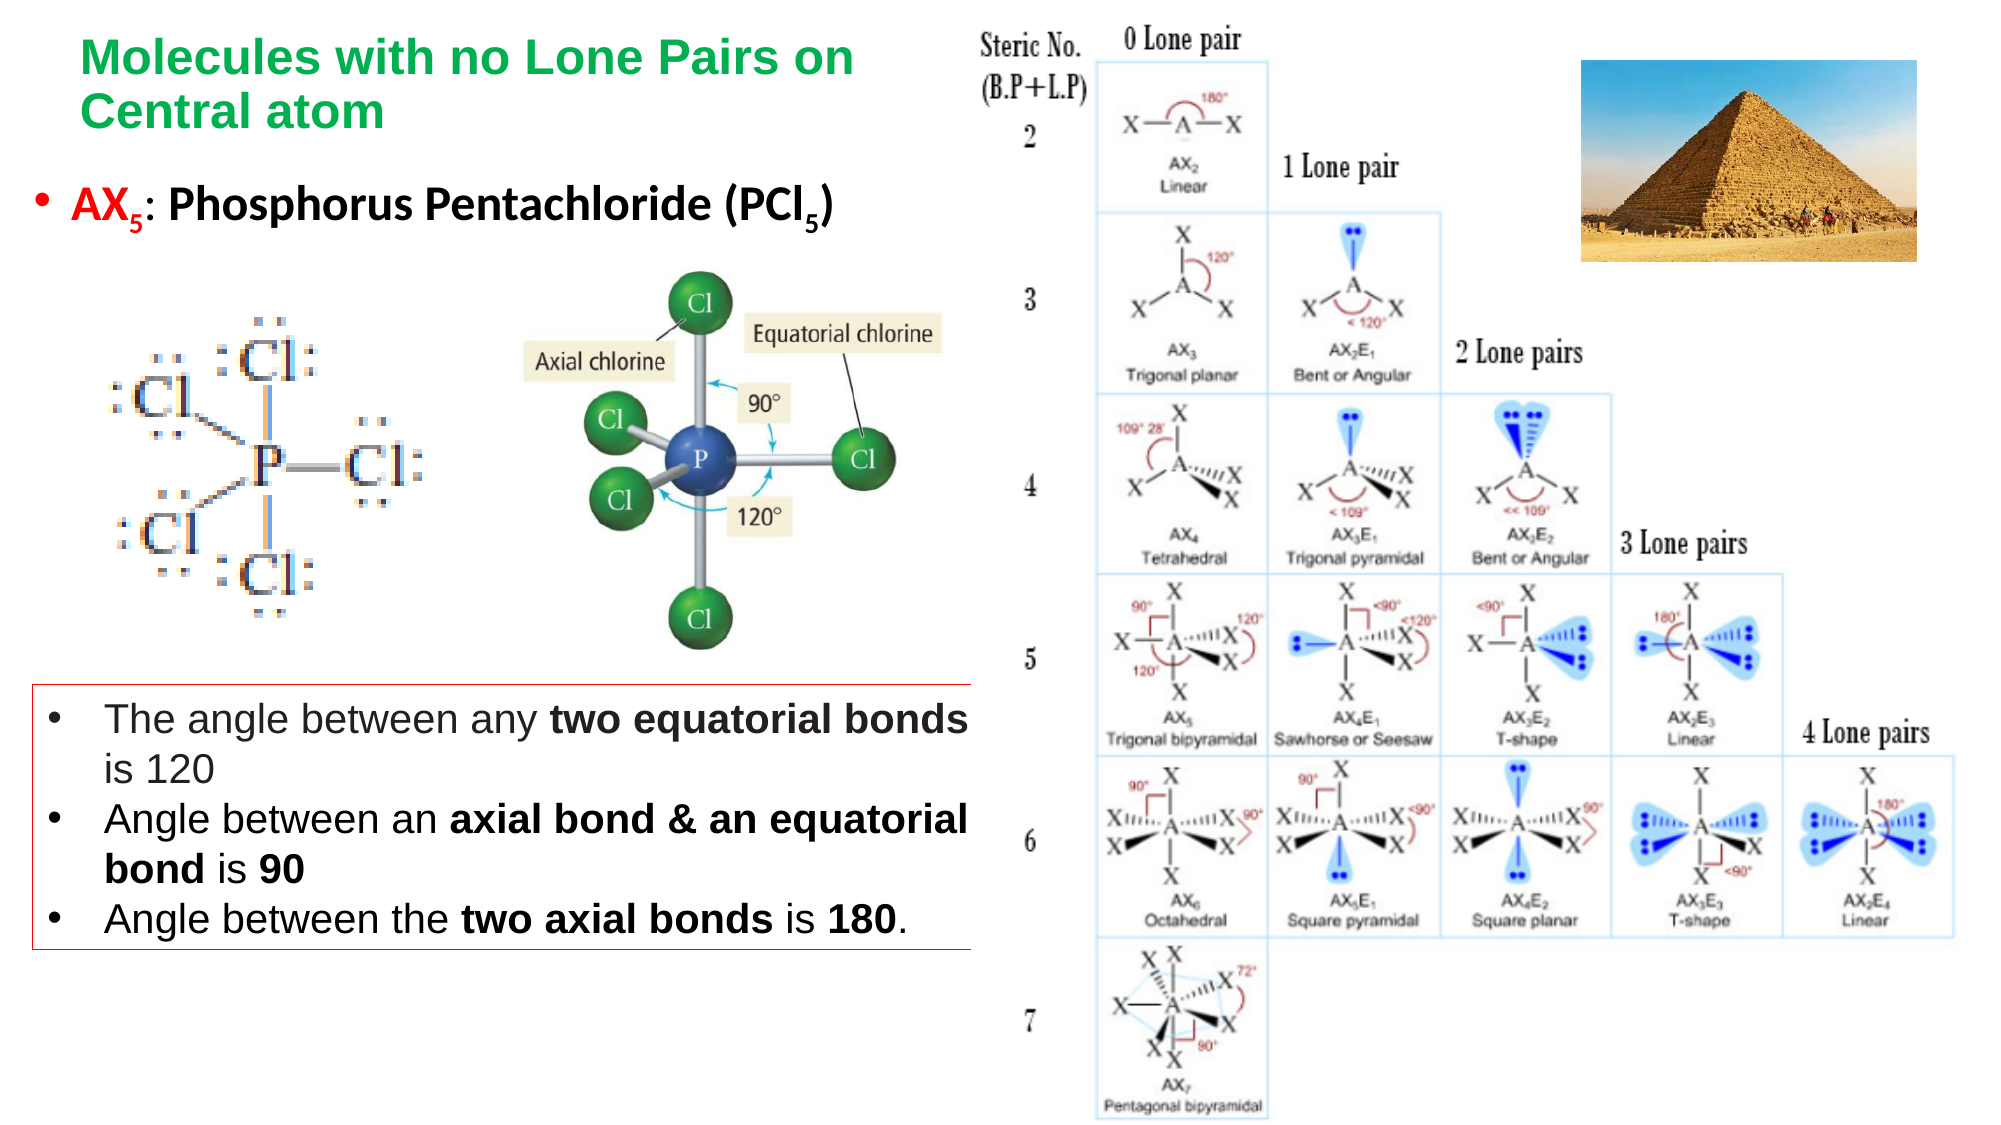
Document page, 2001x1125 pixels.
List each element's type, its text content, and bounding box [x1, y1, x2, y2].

list AX5: Phosphorus Pentachloride (PCl5) [18, 164, 971, 1014]
picture [518, 261, 946, 650]
picture [971, 20, 1961, 1125]
text_box Molecules with no Lone Pairs on Central atom [64, 35, 971, 136]
picture [63, 304, 464, 650]
